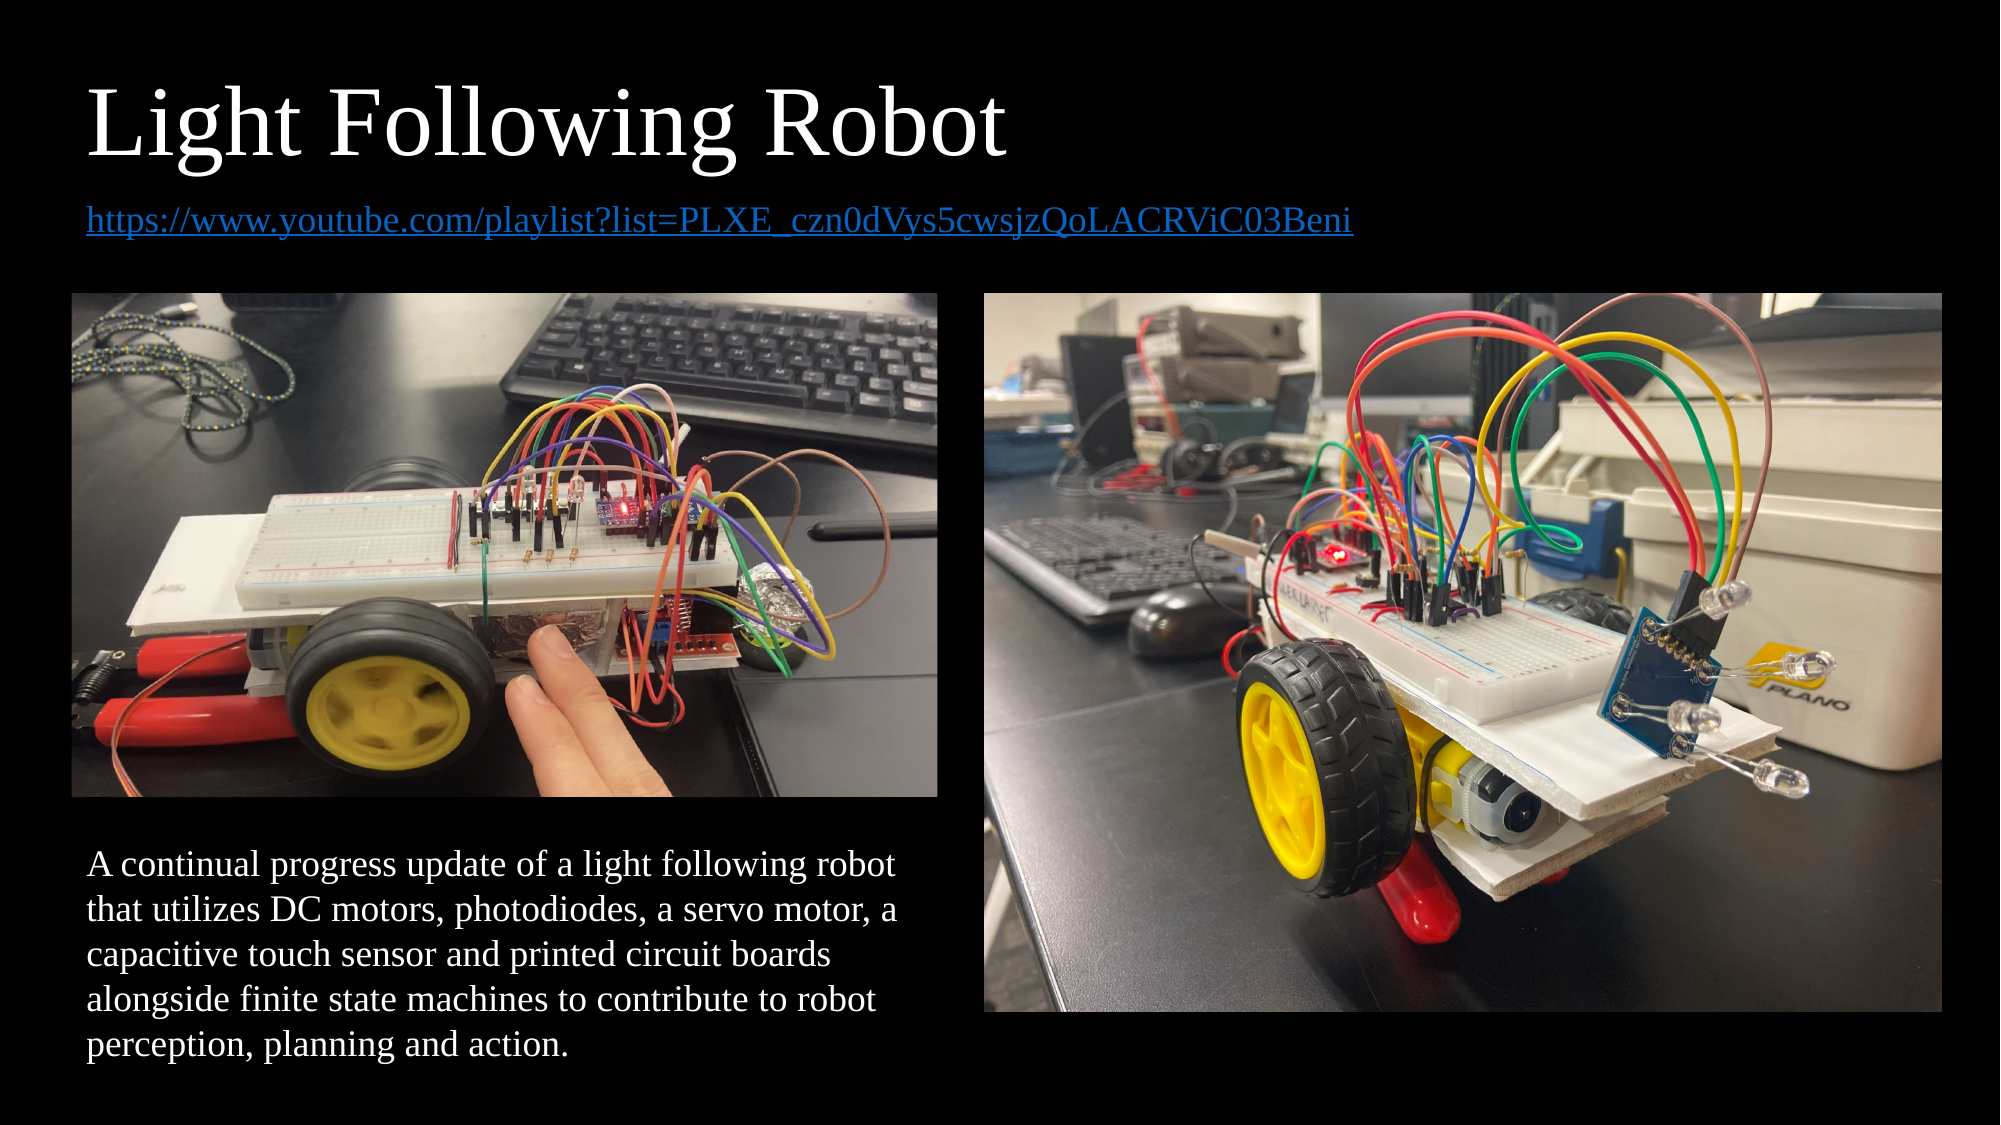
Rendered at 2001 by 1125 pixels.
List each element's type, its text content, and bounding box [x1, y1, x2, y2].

text_box A continual progress update of a light following robot that utilizes DC motors, photodiodes, a servo motor, a capacitive touch sensor and printed circuit boards alongside finite state machines to contribute to robot perception, planning and action. [71, 831, 938, 1072]
text_box Light Following Robot [71, 47, 1915, 183]
picture [984, 293, 1942, 1012]
text_box https://www.youtube.com/playlist?list=PLXE_czn0dVys5cwsjzQoLACRViC03Beni [71, 187, 1515, 292]
picture [71, 293, 938, 797]
